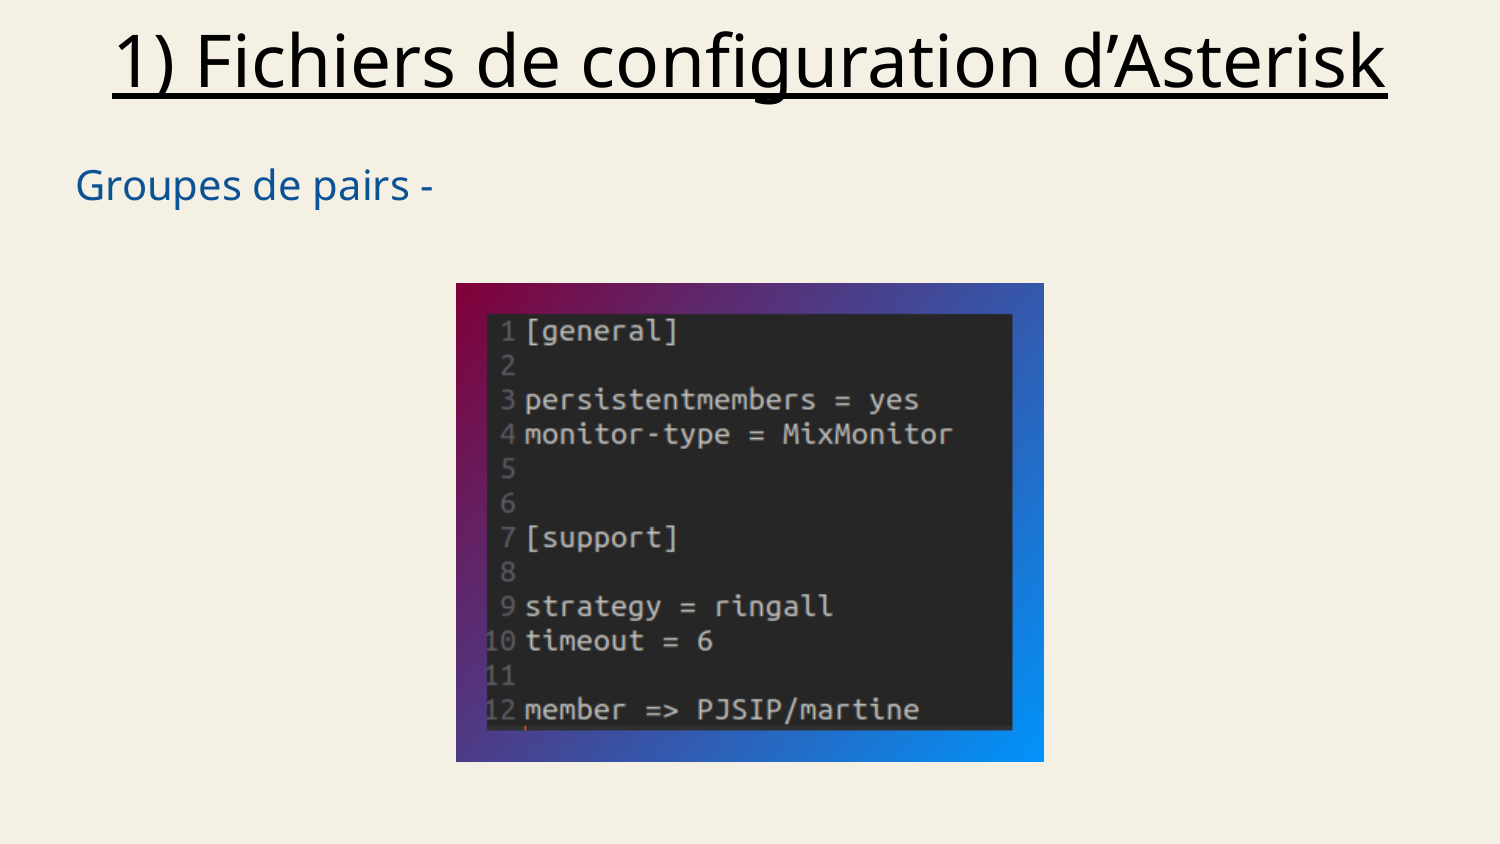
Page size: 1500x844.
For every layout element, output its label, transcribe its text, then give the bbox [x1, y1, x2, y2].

picture [455, 282, 1044, 762]
text_box Groupes de pairs - [0, 118, 1500, 219]
text_box 1) Fichiers de configuration d’Asterisk [0, 0, 1500, 118]
